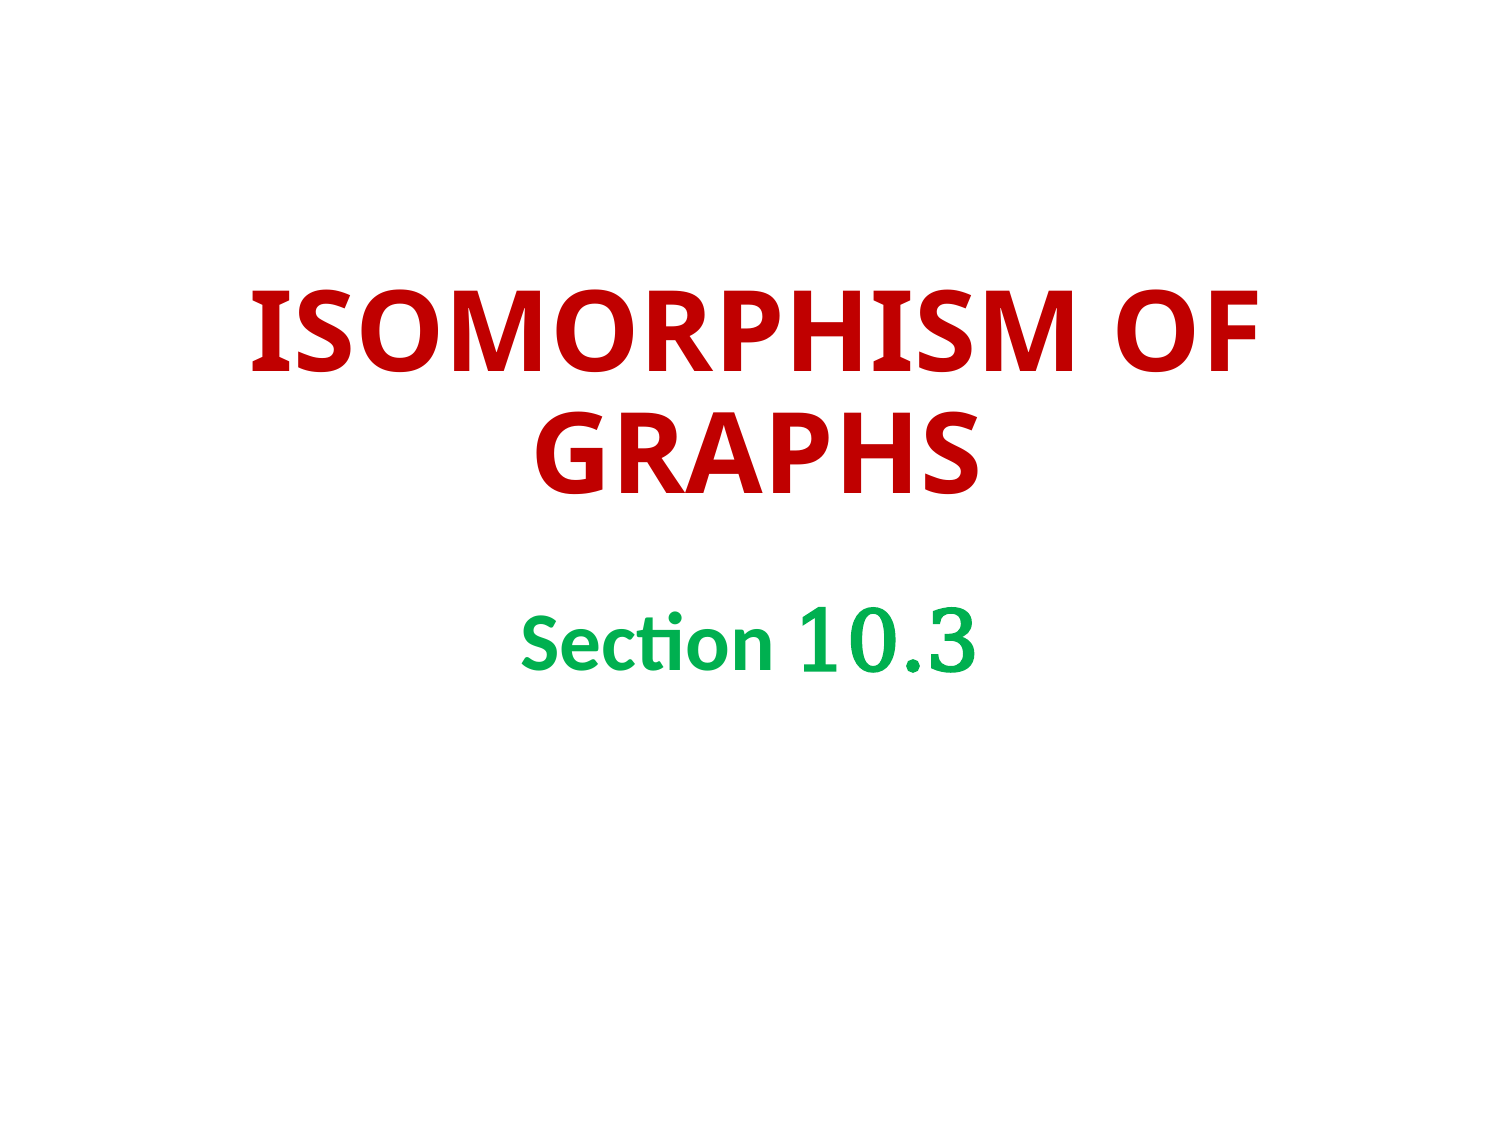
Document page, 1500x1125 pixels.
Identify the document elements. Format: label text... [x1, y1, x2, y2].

title ISOMORPHISM OF GRAPHS [87, 224, 1425, 525]
subtitle Section 10.3 [187, 590, 1313, 863]
